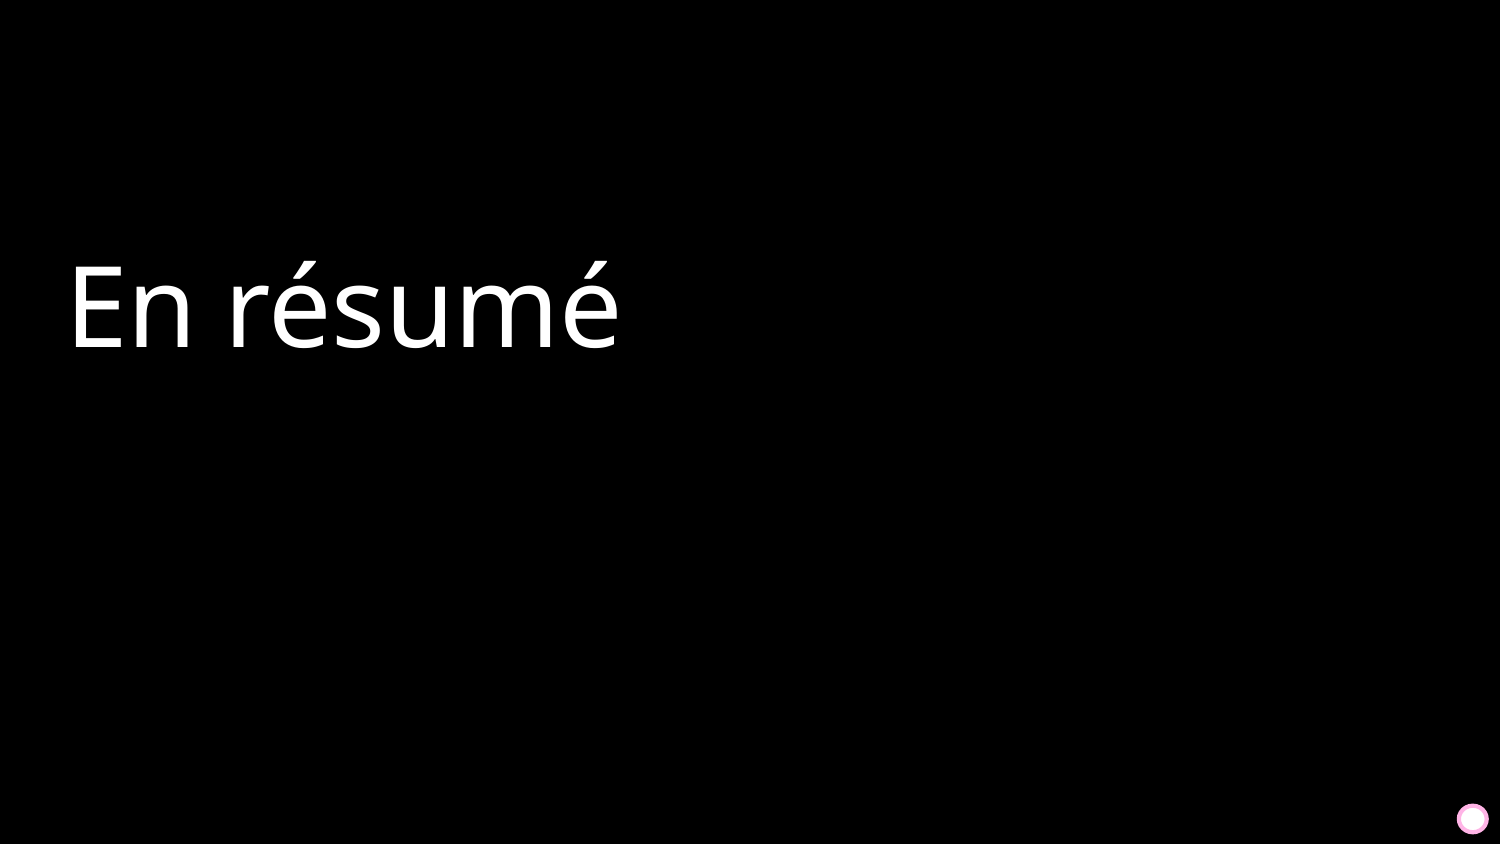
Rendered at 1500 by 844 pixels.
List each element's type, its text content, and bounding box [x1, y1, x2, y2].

title En résumé [64, 250, 1065, 747]
text_box [1456, 803, 1489, 835]
